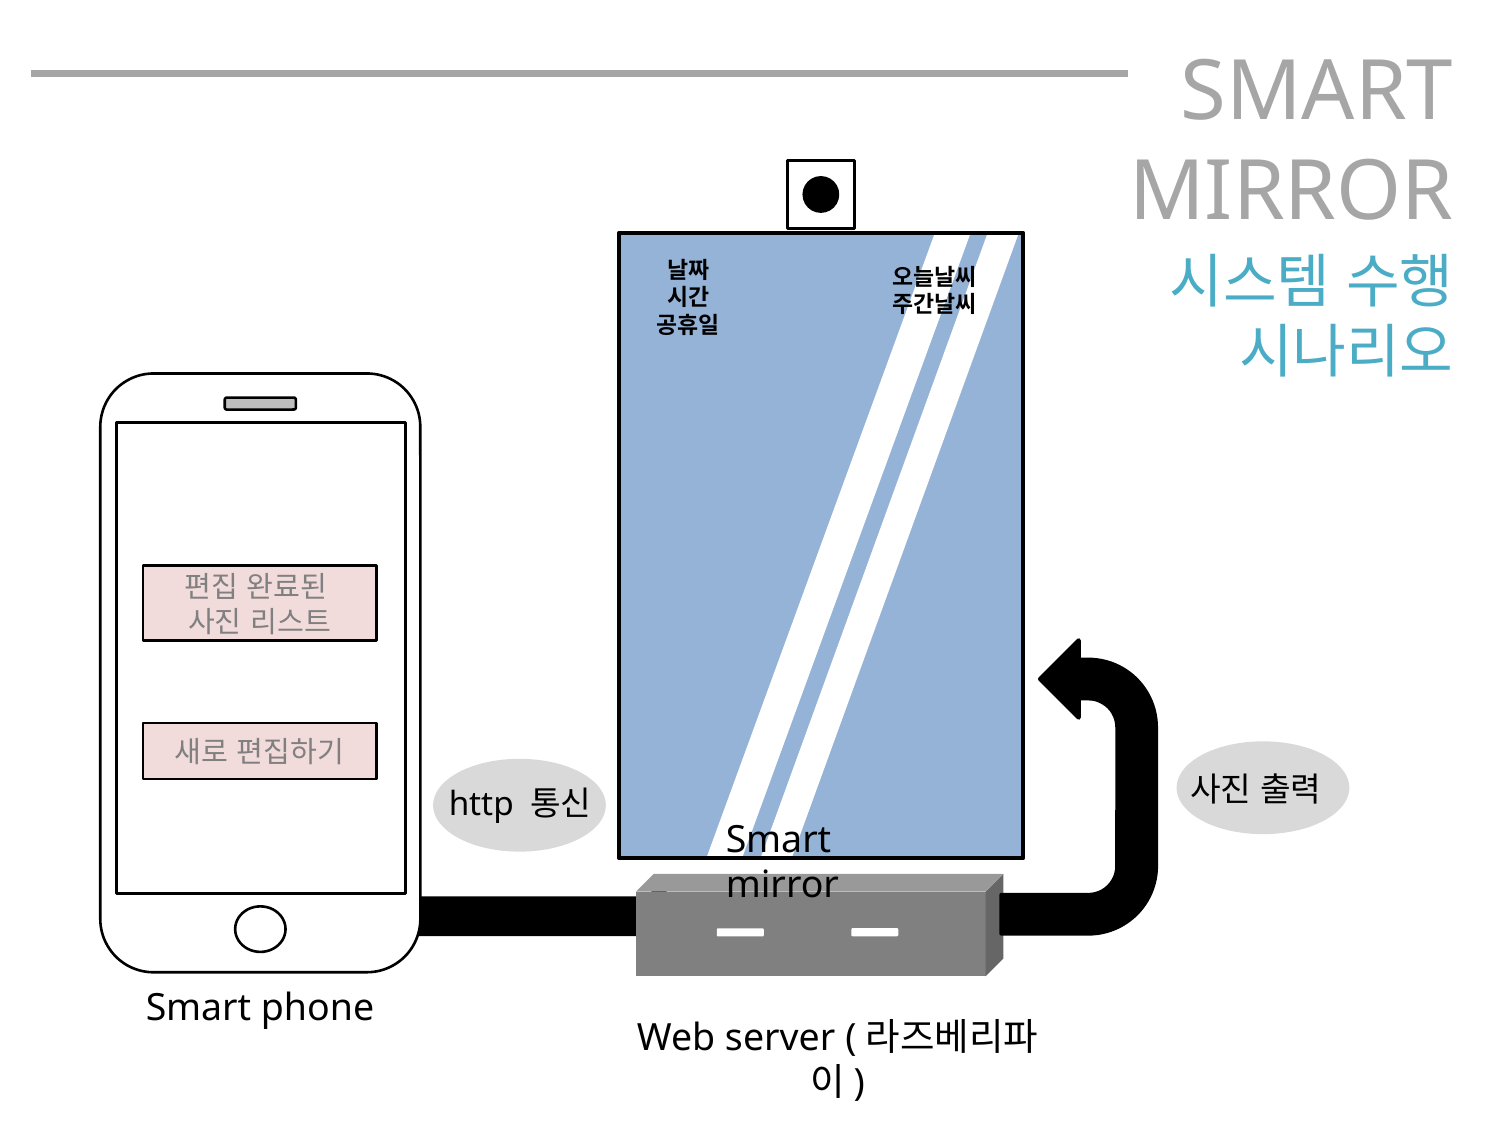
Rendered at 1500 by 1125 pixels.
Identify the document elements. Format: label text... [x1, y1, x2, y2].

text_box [635, 873, 1004, 977]
text_box [1190, 739, 1336, 760]
text_box 시스템 수행 시나리오 [1065, 236, 1468, 392]
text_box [618, 233, 1024, 858]
text_box [424, 894, 630, 939]
text_box 사진 출력 [1175, 760, 1362, 816]
text_box Smart mirror [711, 866, 969, 872]
text_box [1007, 638, 1159, 936]
text_box SMART MIRROR [1065, 28, 1468, 236]
text_box Web server (라즈베리파이) [599, 1005, 1076, 1111]
text_box http 통신 [433, 775, 607, 830]
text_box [100, 373, 421, 973]
text_box [450, 756, 589, 775]
text_box [1190, 816, 1335, 837]
text_box Smart phone [100, 980, 420, 1036]
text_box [786, 160, 855, 229]
text_box [443, 830, 596, 854]
